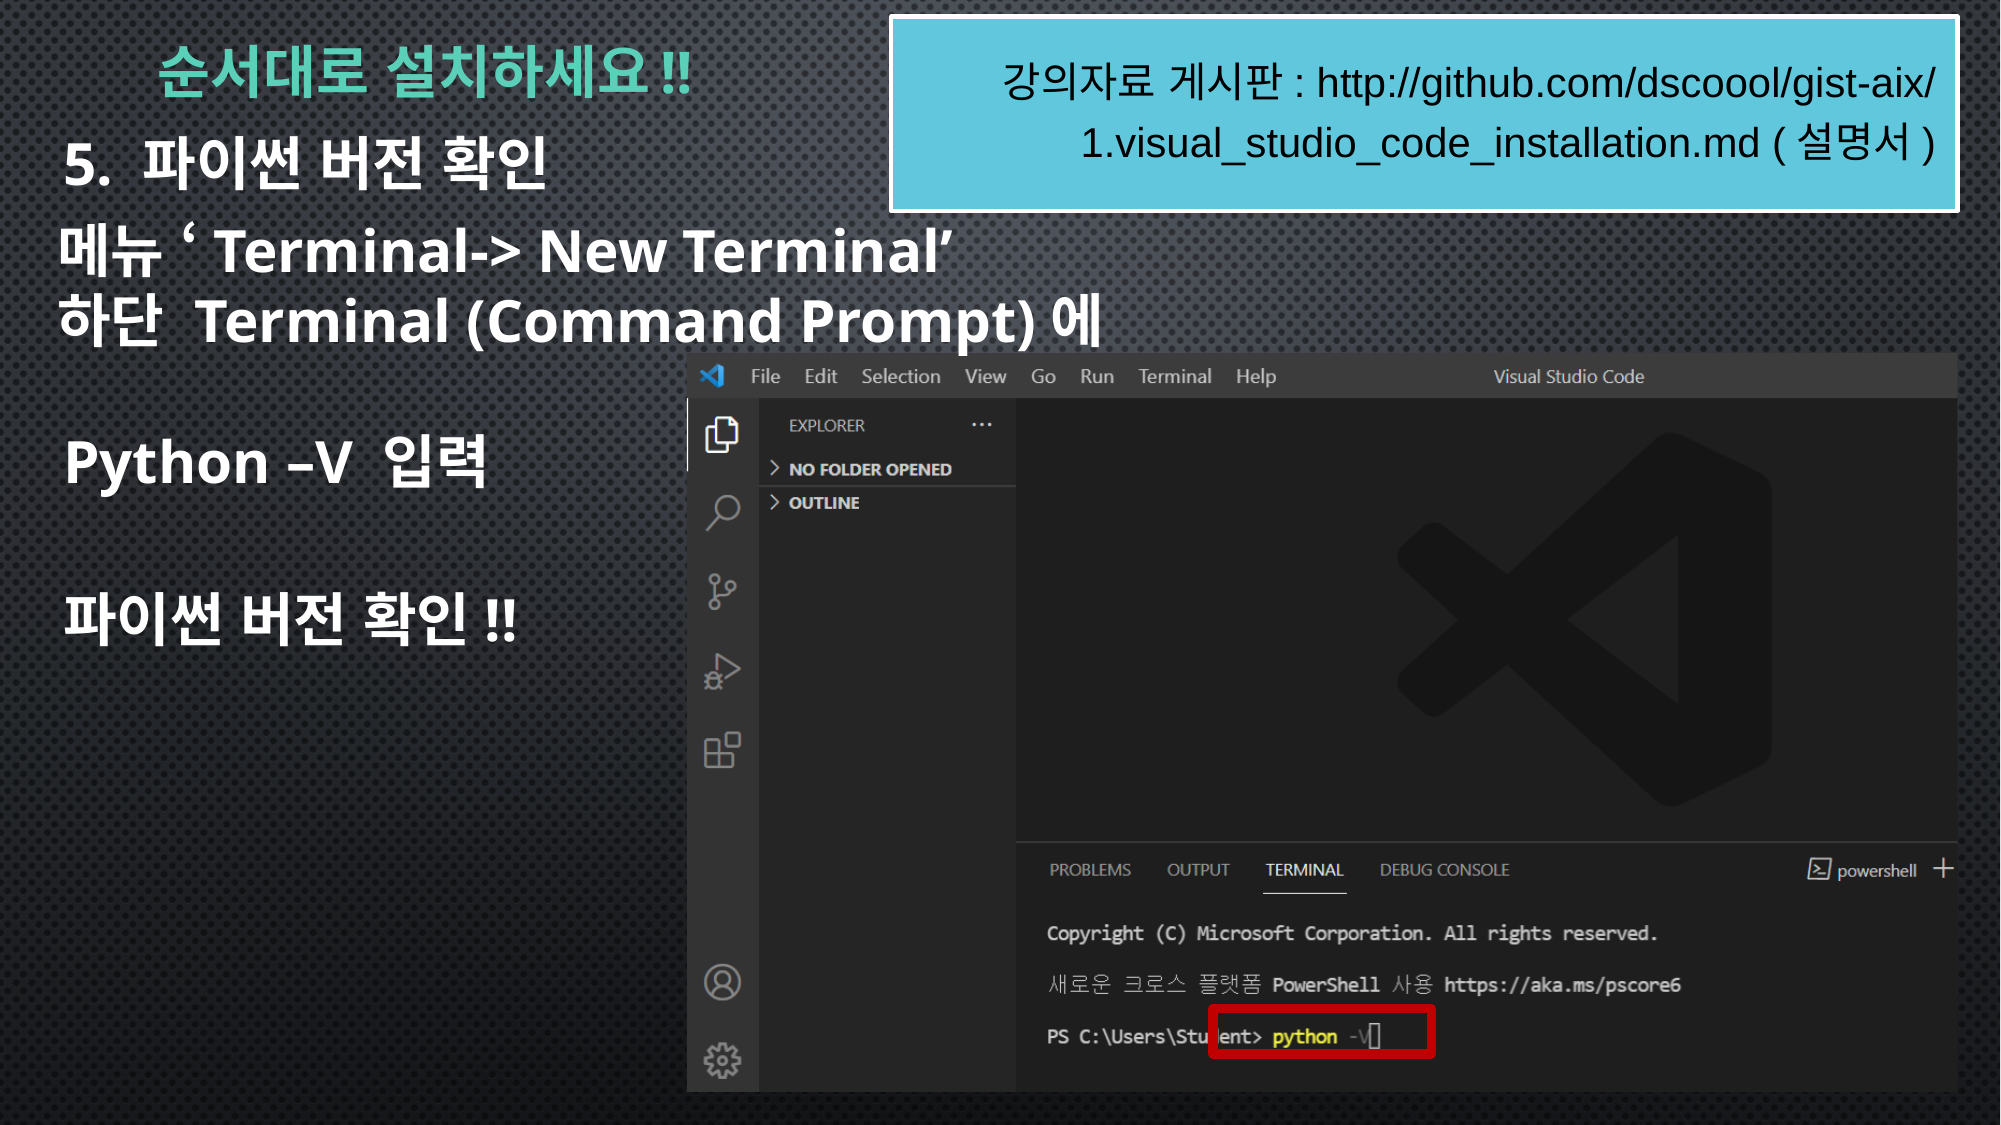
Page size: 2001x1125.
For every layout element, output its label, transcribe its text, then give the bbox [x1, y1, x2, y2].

text_box 파이썬 버전 확인!! [48, 576, 686, 661]
text_box Python –V 입력 [48, 417, 686, 503]
title 순서대로 설치하세요!! [42, 28, 809, 114]
text_box 메뉴 ‘Terminal-> New Terminal’ 하단 Terminal (Command Prompt)에 [42, 207, 1597, 362]
picture [686, 353, 1958, 1092]
text_box 5. 파이썬 버전 확인 [48, 119, 889, 205]
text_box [890, 16, 1958, 212]
